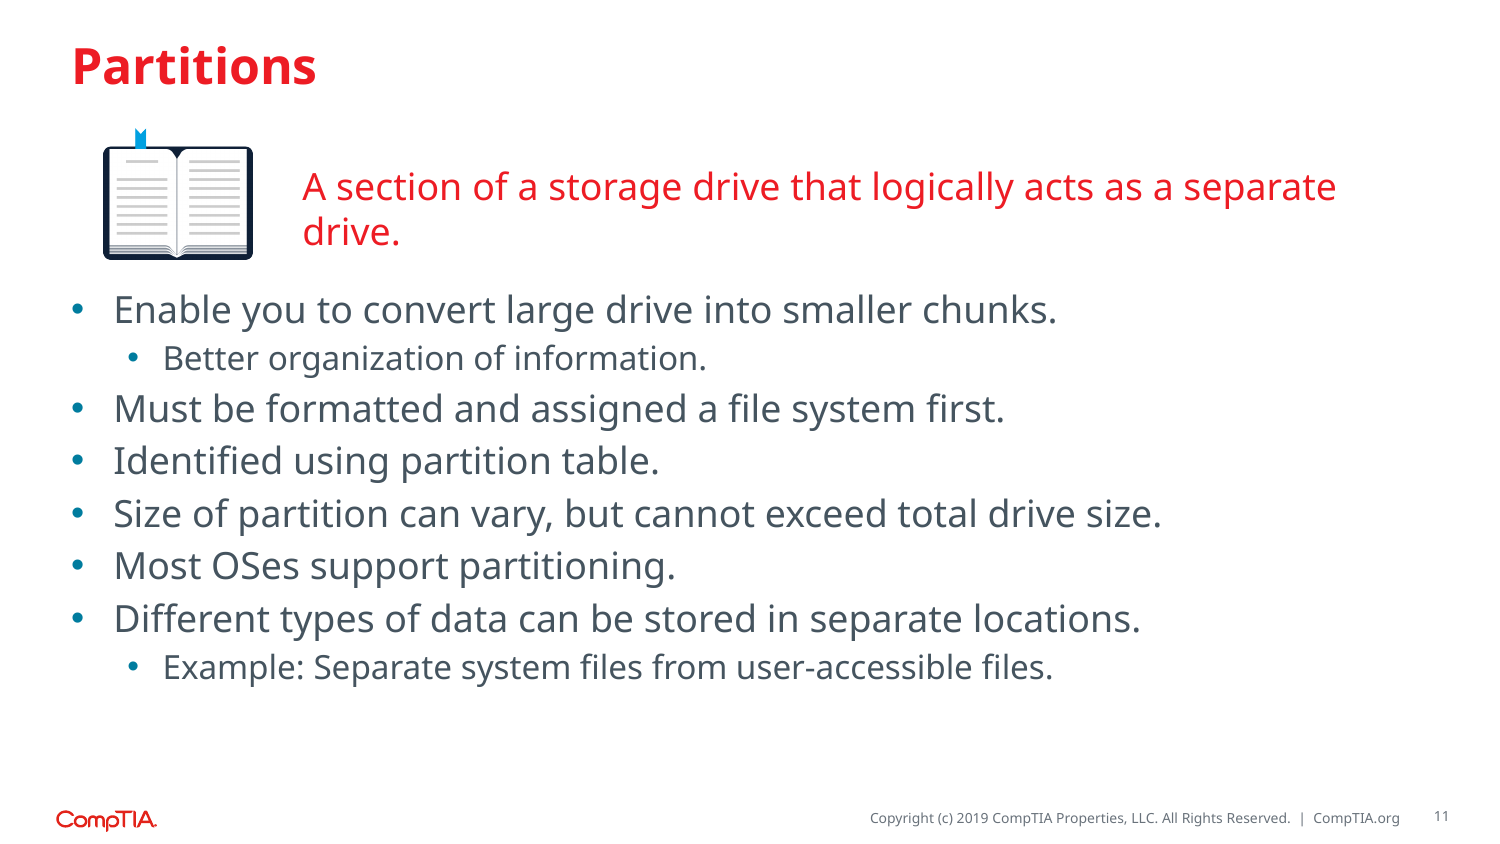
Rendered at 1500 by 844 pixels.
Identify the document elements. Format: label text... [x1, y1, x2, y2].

list A section of a storage drive that logically acts as a separate drive. [287, 155, 1445, 249]
picture [103, 128, 253, 260]
list Enable you to convert large drive into smaller chunks. Better organization of information. Must be formatted and assigned a file system first. Identified using partition table. Size of partition can vary, but cannot exceed total drive size. Most OSes support partitioning. Different types of data can be stored in separate locations. Example: Separate system files from user-accessible files. [56, 278, 1444, 764]
title Partitions [56, 12, 1444, 117]
slide_number 11 [1407, 800, 1450, 835]
